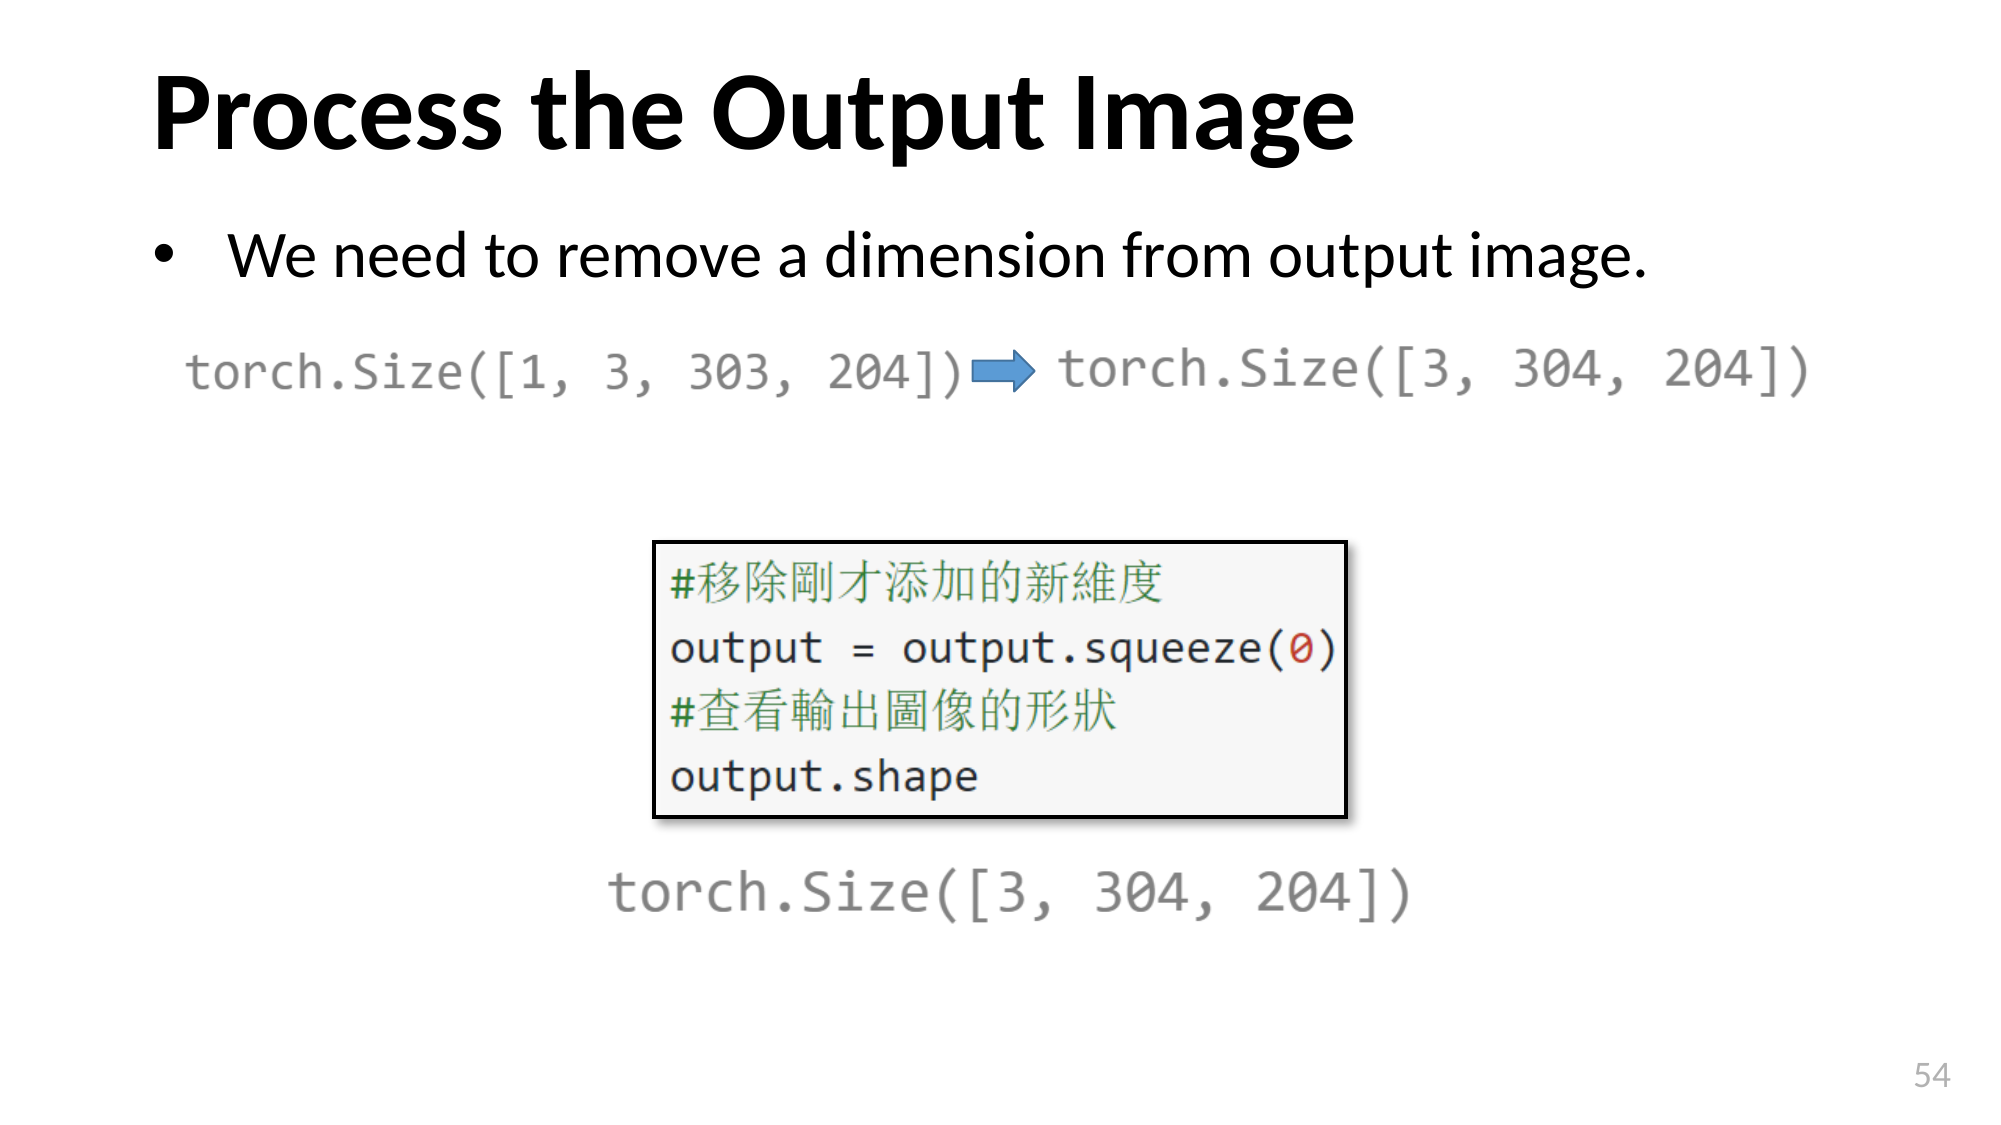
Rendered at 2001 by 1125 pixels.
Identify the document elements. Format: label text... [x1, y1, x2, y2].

text_box [971, 349, 1036, 393]
picture [656, 544, 1344, 815]
picture [594, 860, 1413, 929]
list We need to remove a dimension from output image. [137, 212, 1863, 317]
slide_number 54 [1824, 1042, 1967, 1103]
picture [1045, 339, 1811, 403]
picture [179, 340, 962, 402]
title Process the Output Image [137, 28, 1863, 199]
